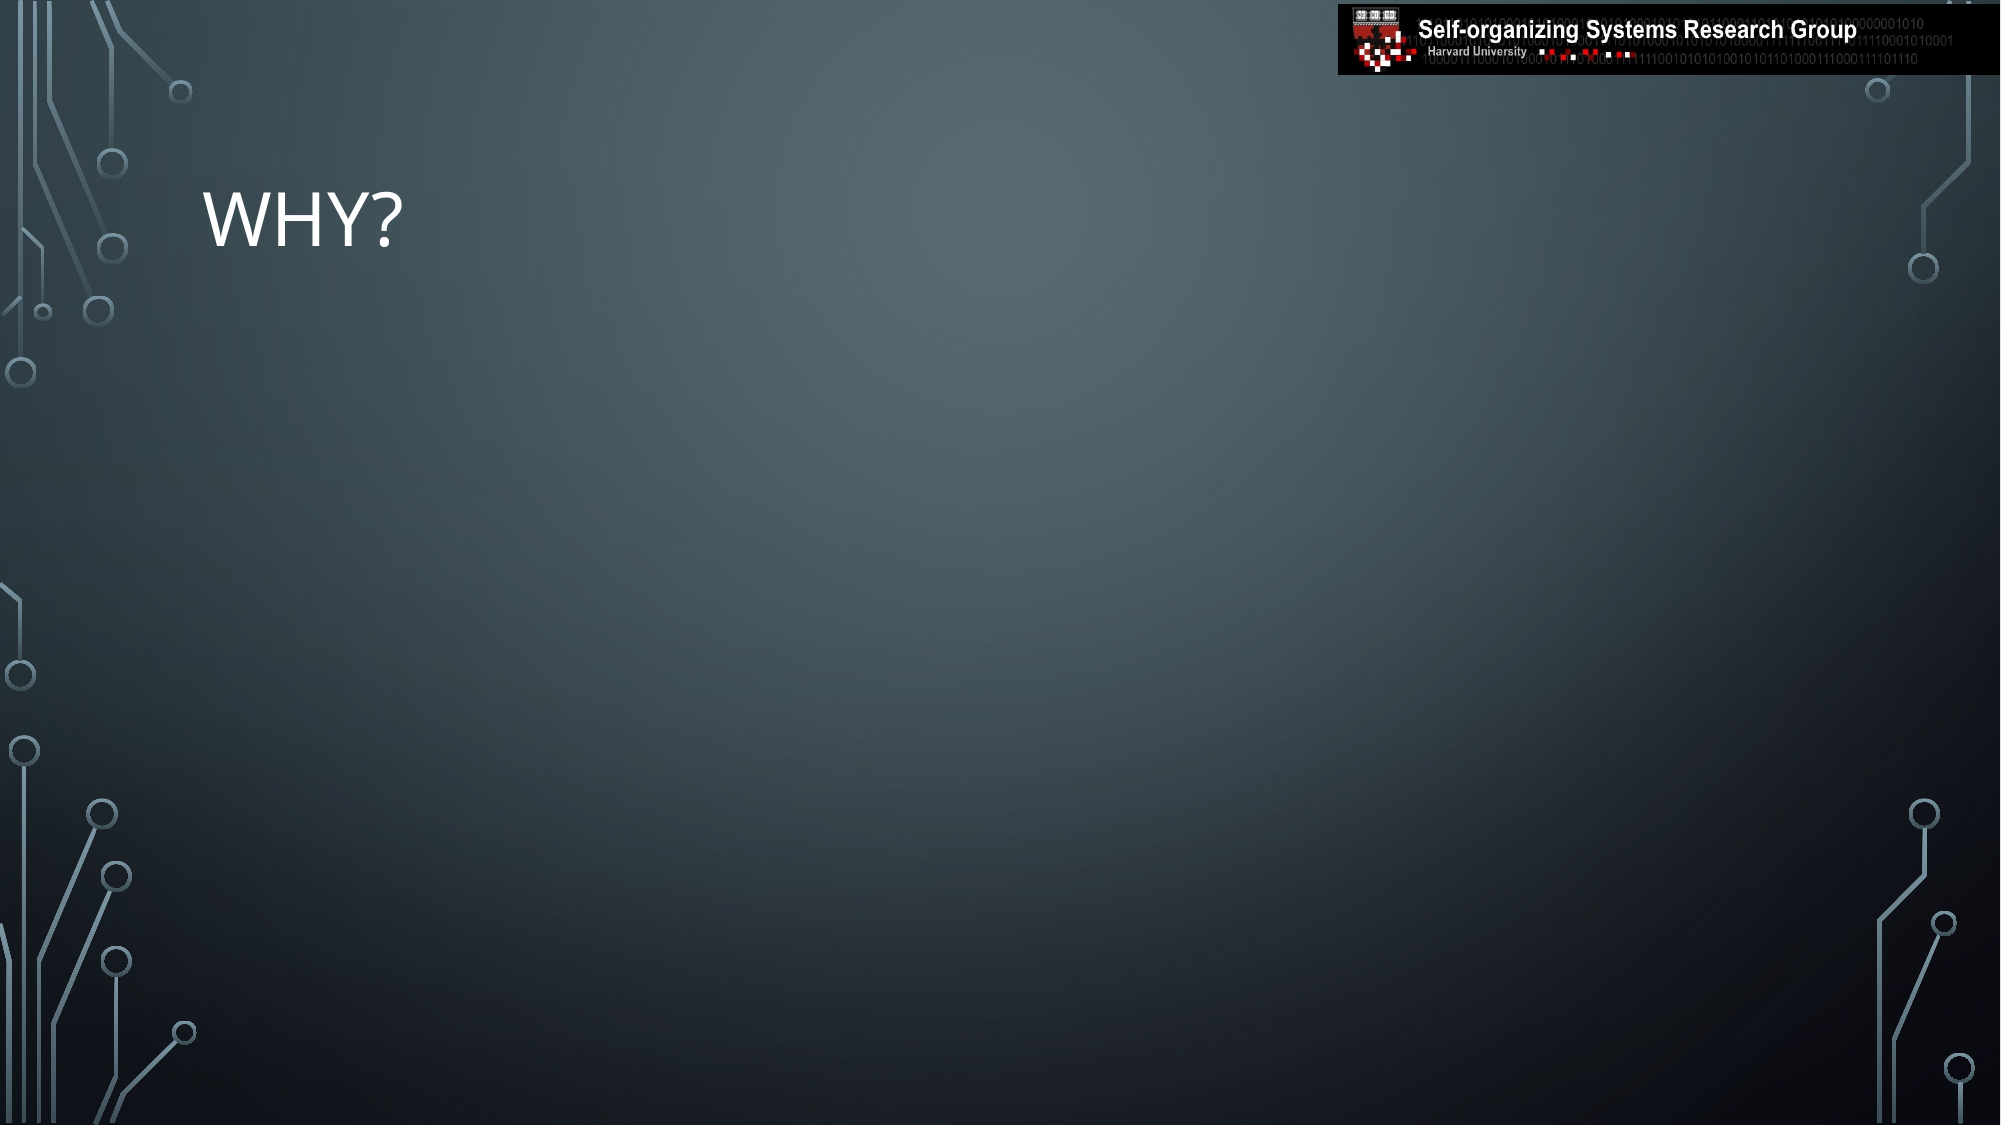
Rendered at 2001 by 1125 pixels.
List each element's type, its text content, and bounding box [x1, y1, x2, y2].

picture [1338, 4, 2000, 75]
title Why? [187, 101, 1813, 344]
